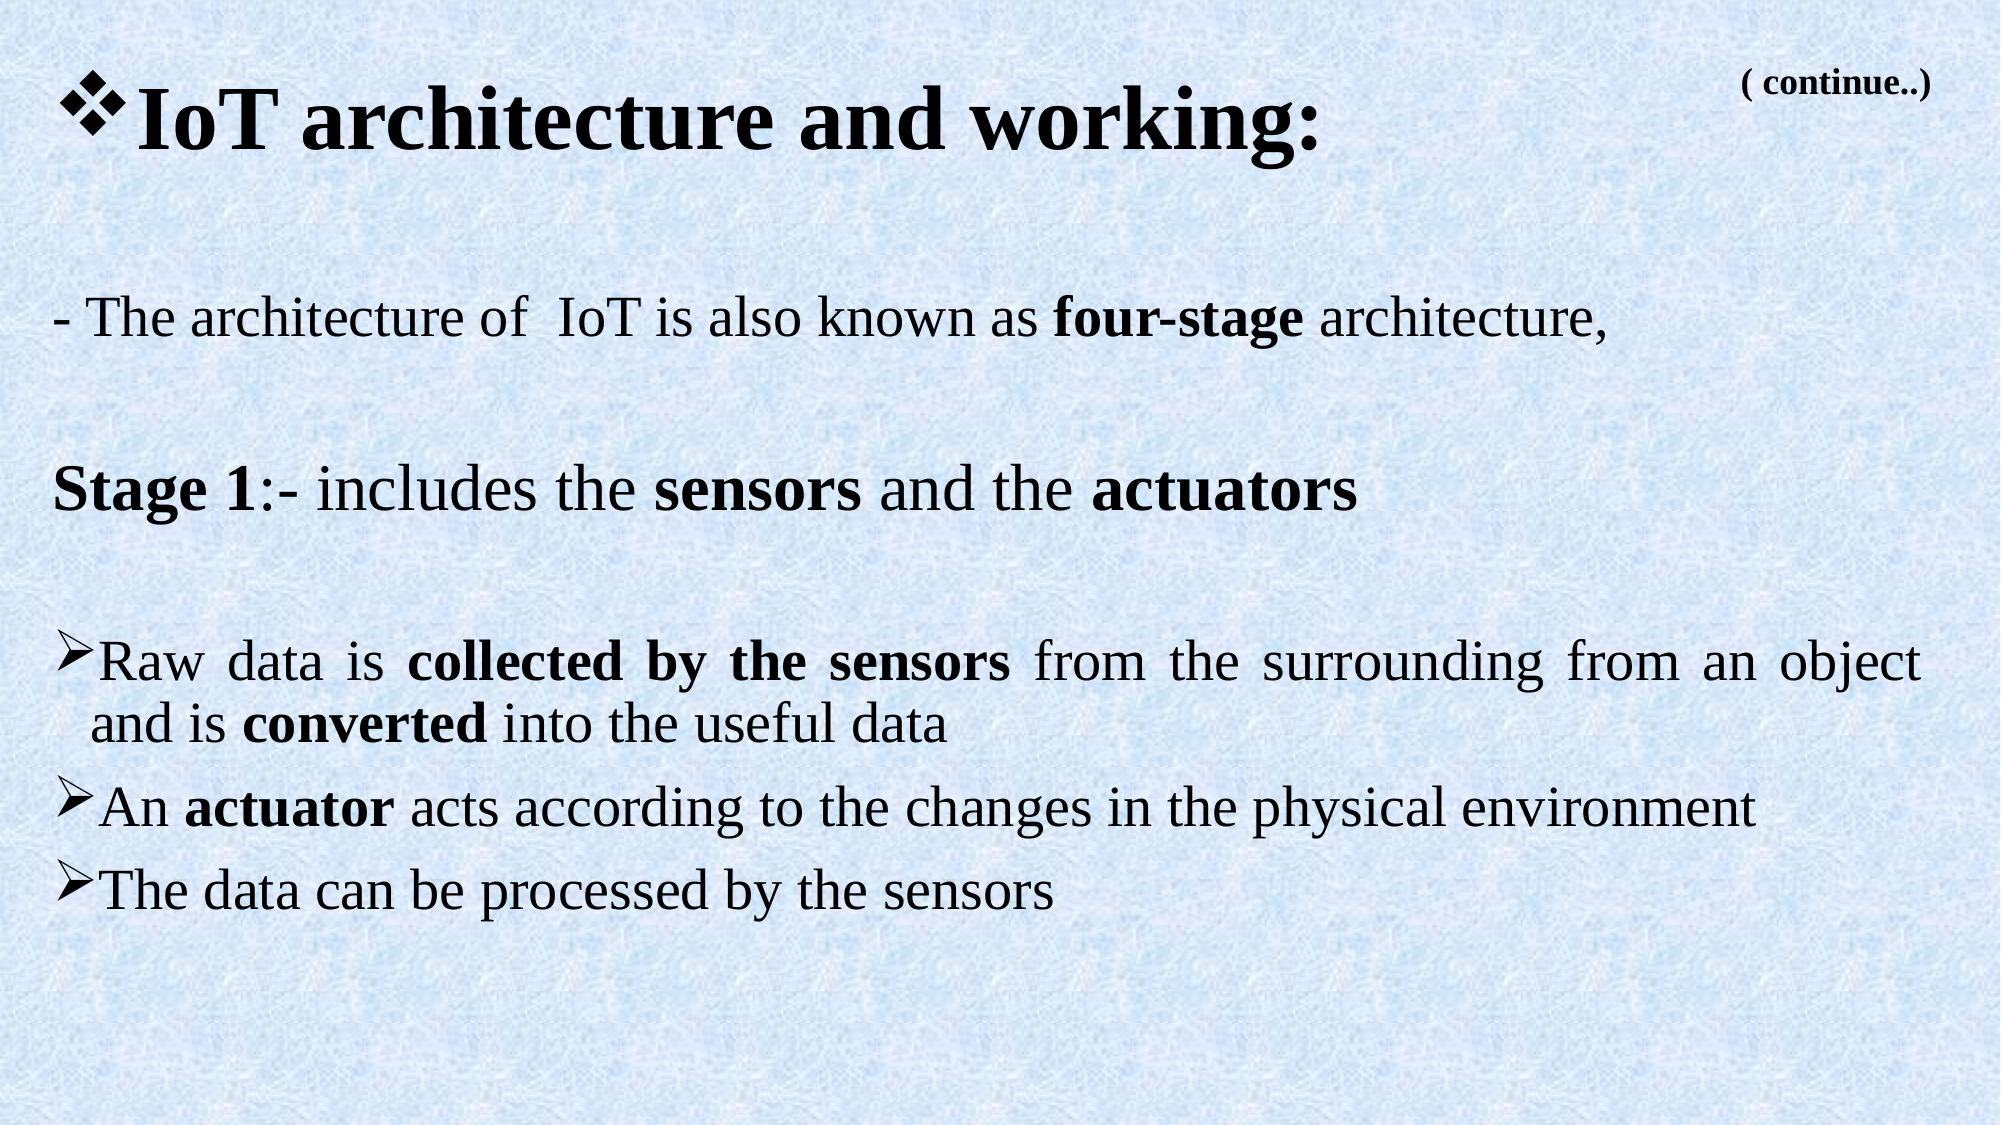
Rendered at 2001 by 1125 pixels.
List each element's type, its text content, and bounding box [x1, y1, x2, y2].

picture [0, 0, 2001, 1125]
list - The architecture of IoT is also known as four-stage architecture, Stage 1:- includes the sensors and the actuators Raw data is collected by the sensors from the surrounding from an object and is converted into the useful data An actuator acts according to the changes in the physical environment The data can be processed by the sensors [37, 187, 1938, 1088]
text_box ( continue..) [1725, 49, 1947, 110]
title IoT architecture and working: [37, 50, 1438, 187]
